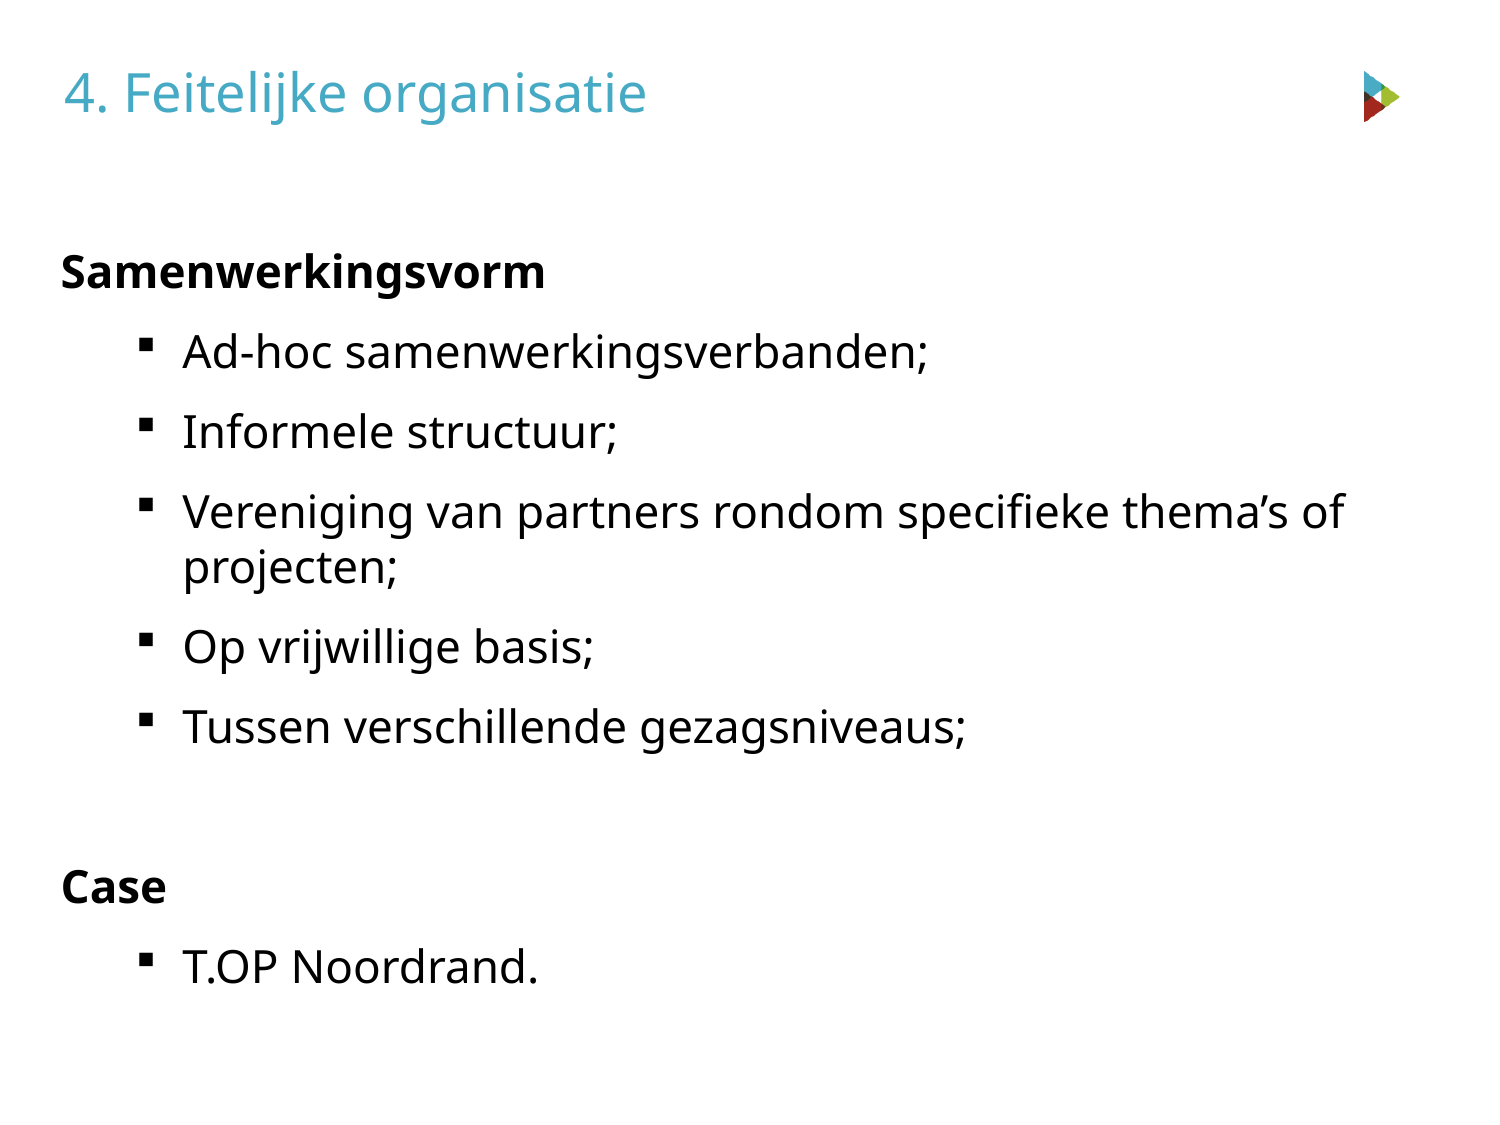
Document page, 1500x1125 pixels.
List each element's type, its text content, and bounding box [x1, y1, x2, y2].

text_box Samenwerkingsvorm Ad-hoc samenwerkingsverbanden; Informele structuur; Vereniging van partners rondom specifieke thema’s of projecten; Op vrijwillige basis; Tussen verschillende gezagsniveaus; Case T.OP Noordrand. [49, 147, 1404, 1125]
title 4. Feitelijke organisatie [49, 42, 1460, 190]
